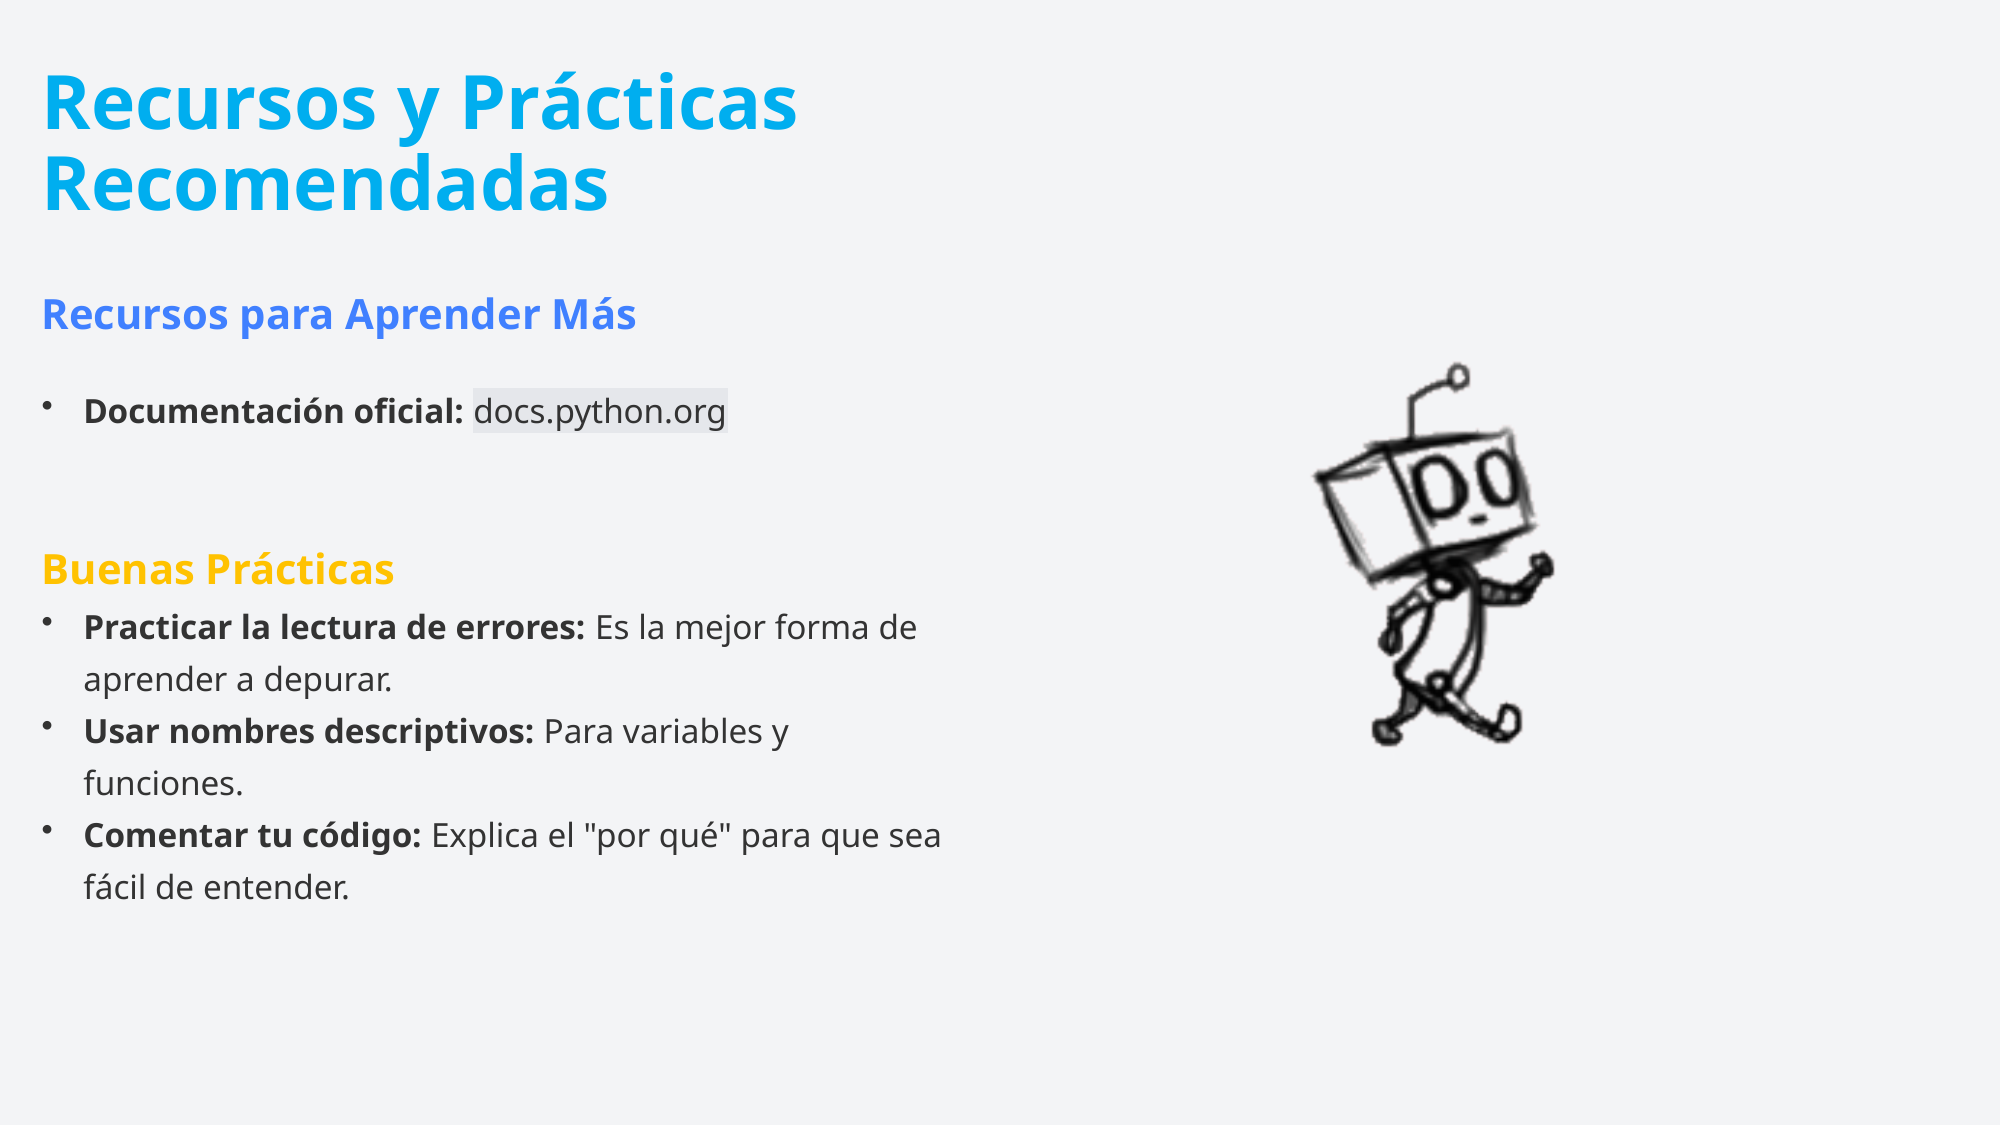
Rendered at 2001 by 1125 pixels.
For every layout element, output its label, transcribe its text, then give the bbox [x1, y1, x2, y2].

text_box Recursos para Aprender Más [41, 279, 955, 338]
text_box Recursos y Prácticas Recomendadas [41, 62, 971, 230]
text_box Documentación oficial: docs.python.org [41, 354, 736, 455]
picture [1158, 244, 1738, 823]
text_box Practicar la lectura de errores: Es la mejor forma de aprender a depurar. Usar nombres descriptivos: Para variables y funciones. Comentar tu código: Explica el "por qué" para que sea fácil de entender. [41, 591, 950, 909]
text_box Buenas Prácticas [41, 533, 955, 592]
